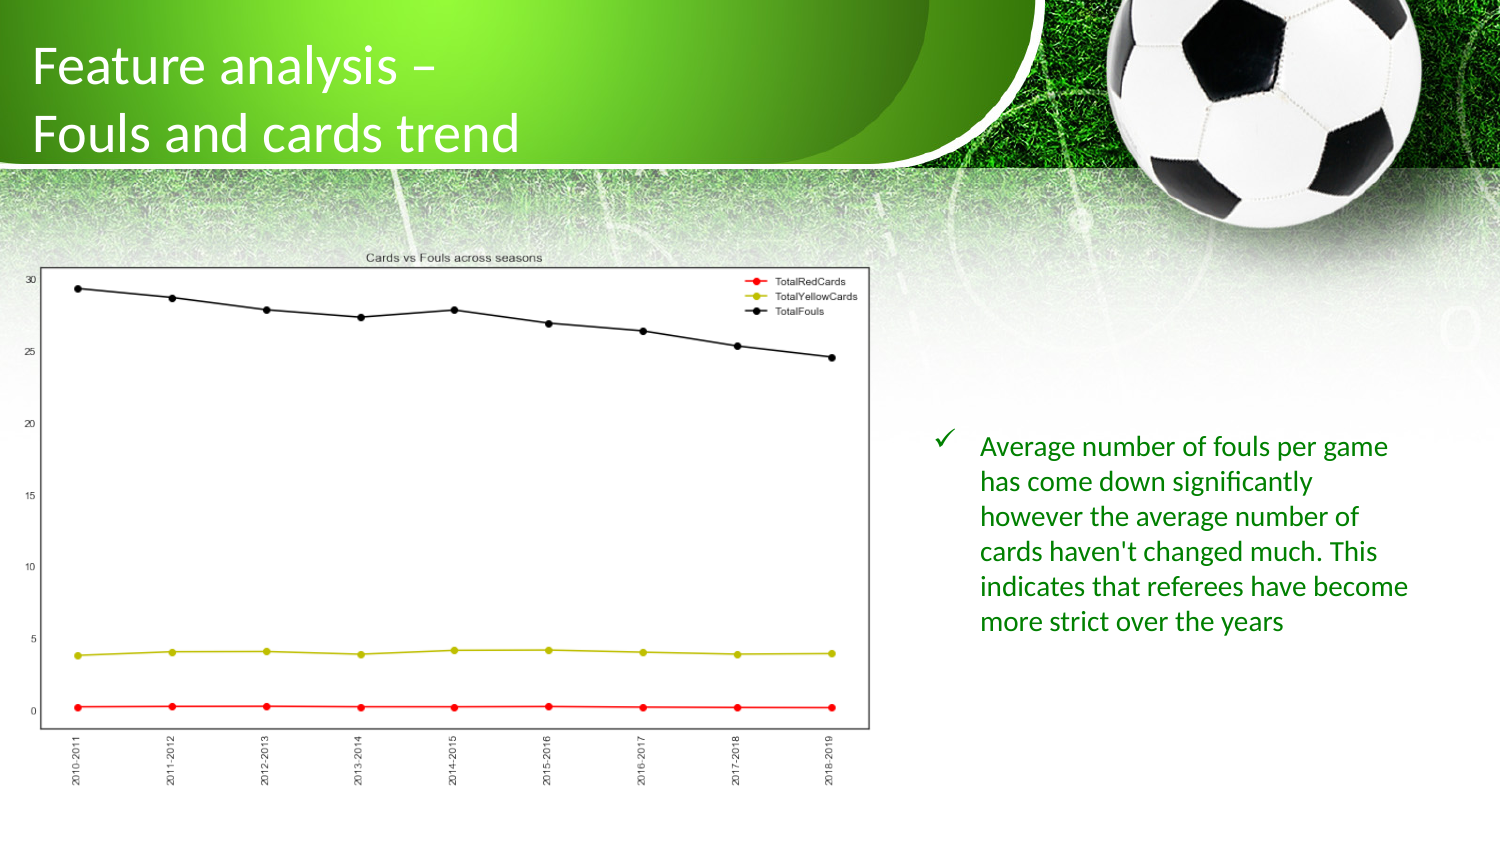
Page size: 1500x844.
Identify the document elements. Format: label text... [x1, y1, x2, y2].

title Feature analysis – Fouls and cards trend [17, 21, 1346, 172]
text_box Average number of fouls per game has come down significantly however the average number of cards haven't changed much. This indicates that referees have become more strict over the years [918, 419, 1432, 645]
picture [0, 0, 1500, 844]
